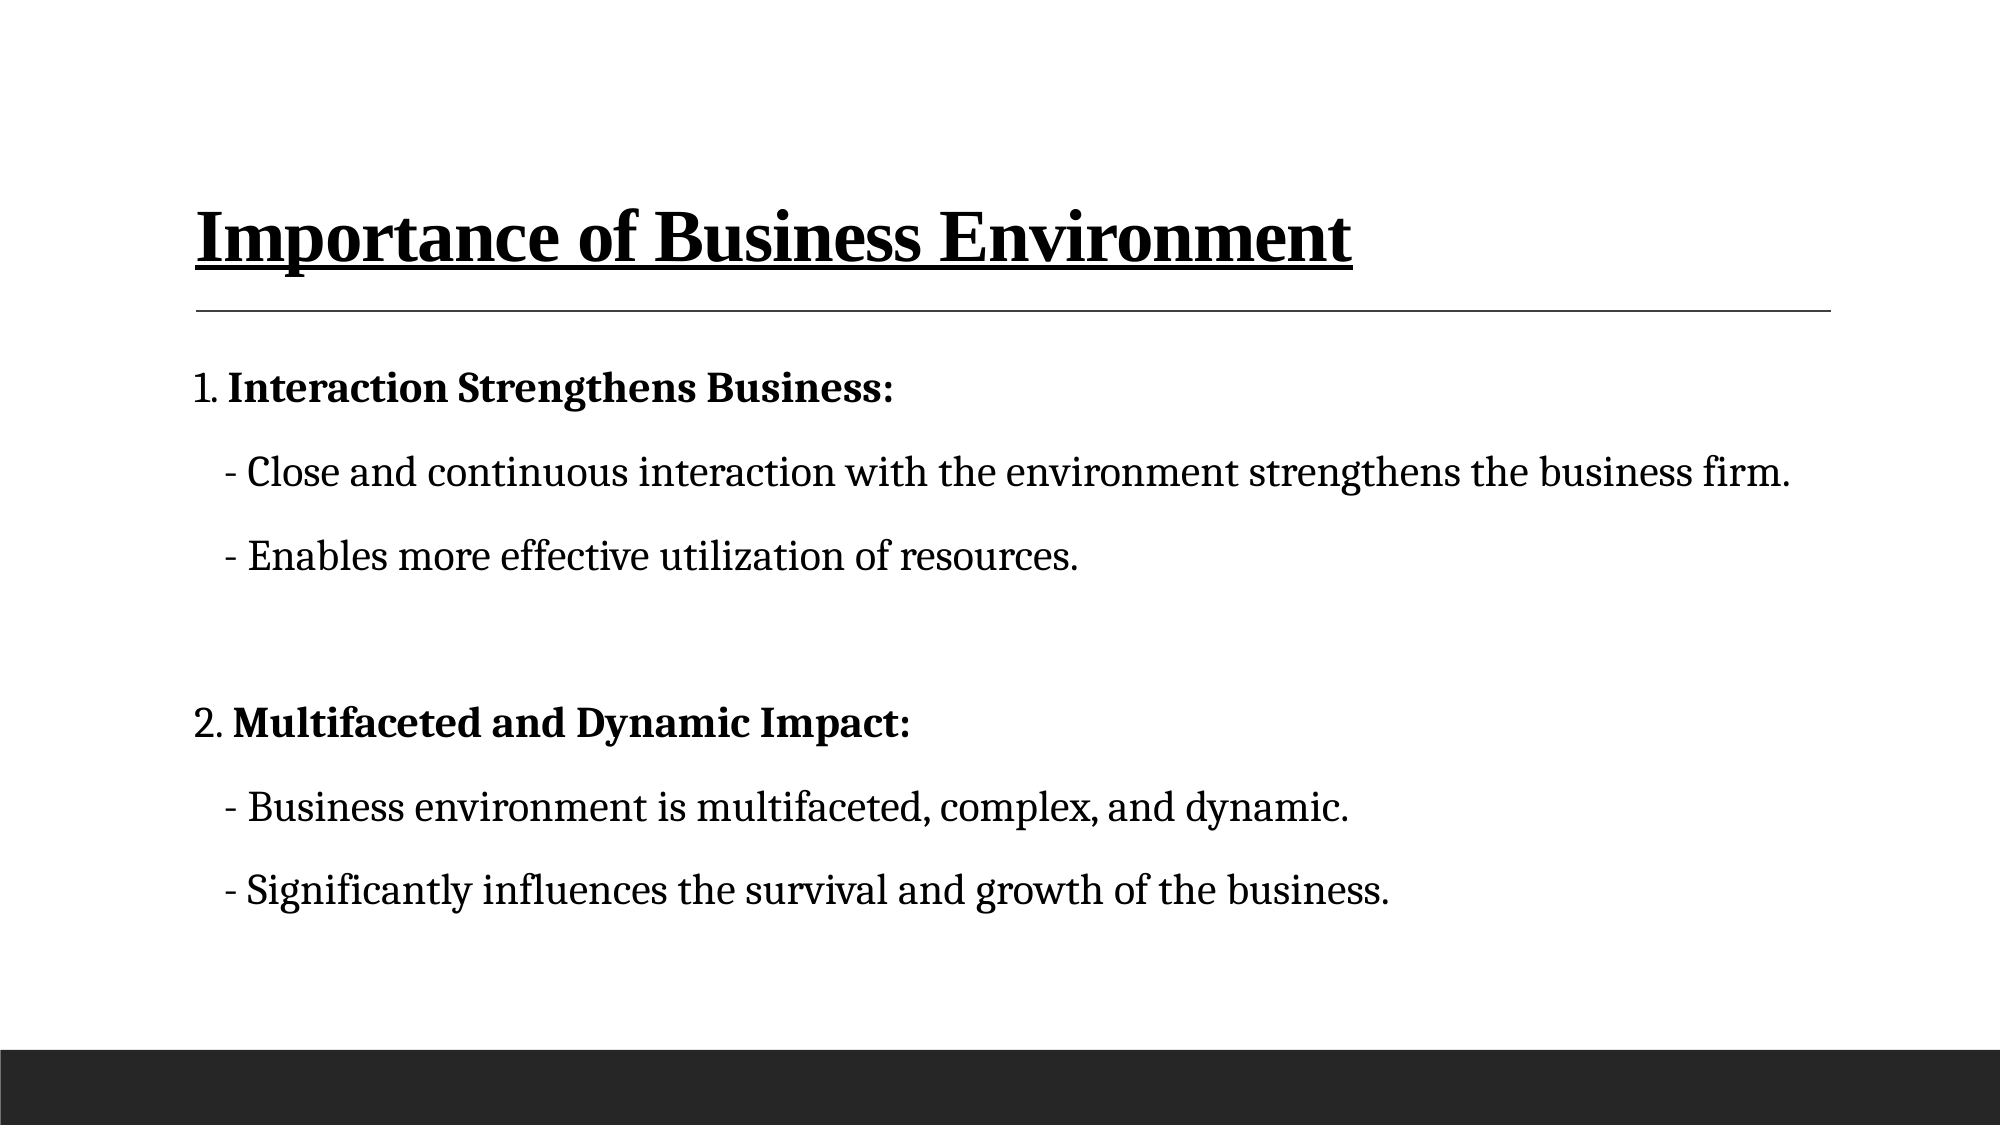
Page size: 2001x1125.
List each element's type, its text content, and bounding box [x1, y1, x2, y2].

title Importance of Business Environment [180, 47, 1830, 285]
list 1. Interaction Strengthens Business: - Close and continuous interaction with the environment strengthens the business firm. - Enables more effective utilization of resources. 2. Multifaceted and Dynamic Impact: - Business environment is multifaceted, complex, and dynamic. - Significantly influences the survival and growth of the business. [180, 345, 1830, 963]
